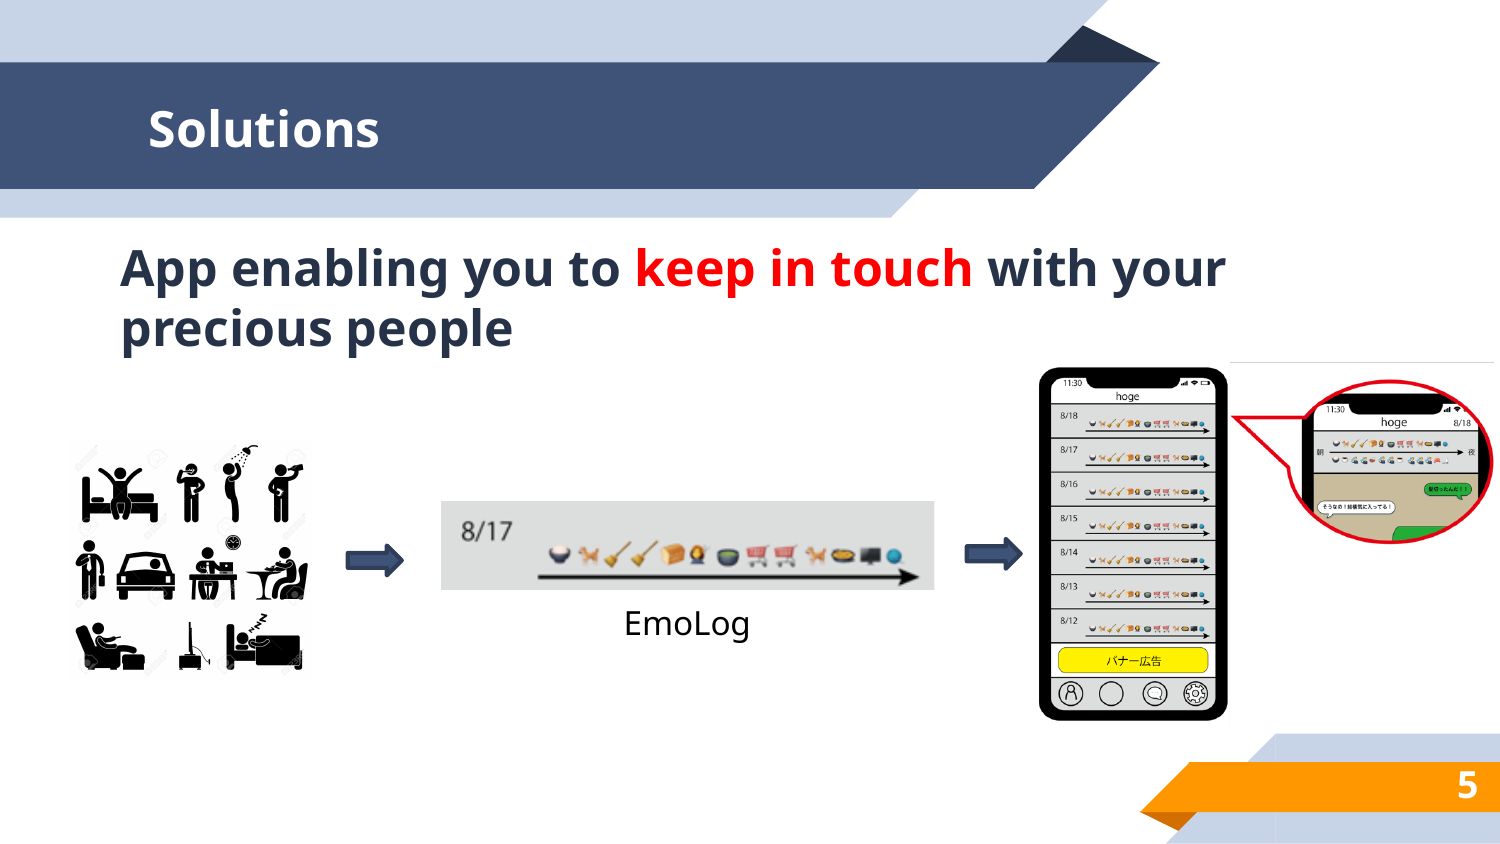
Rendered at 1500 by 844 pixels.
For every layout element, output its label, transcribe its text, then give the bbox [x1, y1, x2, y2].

picture [1006, 341, 1495, 726]
slide_number 5 [1249, 760, 1494, 813]
picture [440, 501, 935, 590]
title Solutions [133, 64, 1035, 190]
text_box [964, 544, 1001, 564]
text_box EmoLog [608, 599, 789, 650]
text_box [345, 543, 404, 578]
list App enabling you to keep in touch with your precious people [109, 230, 1372, 747]
picture [68, 438, 313, 682]
